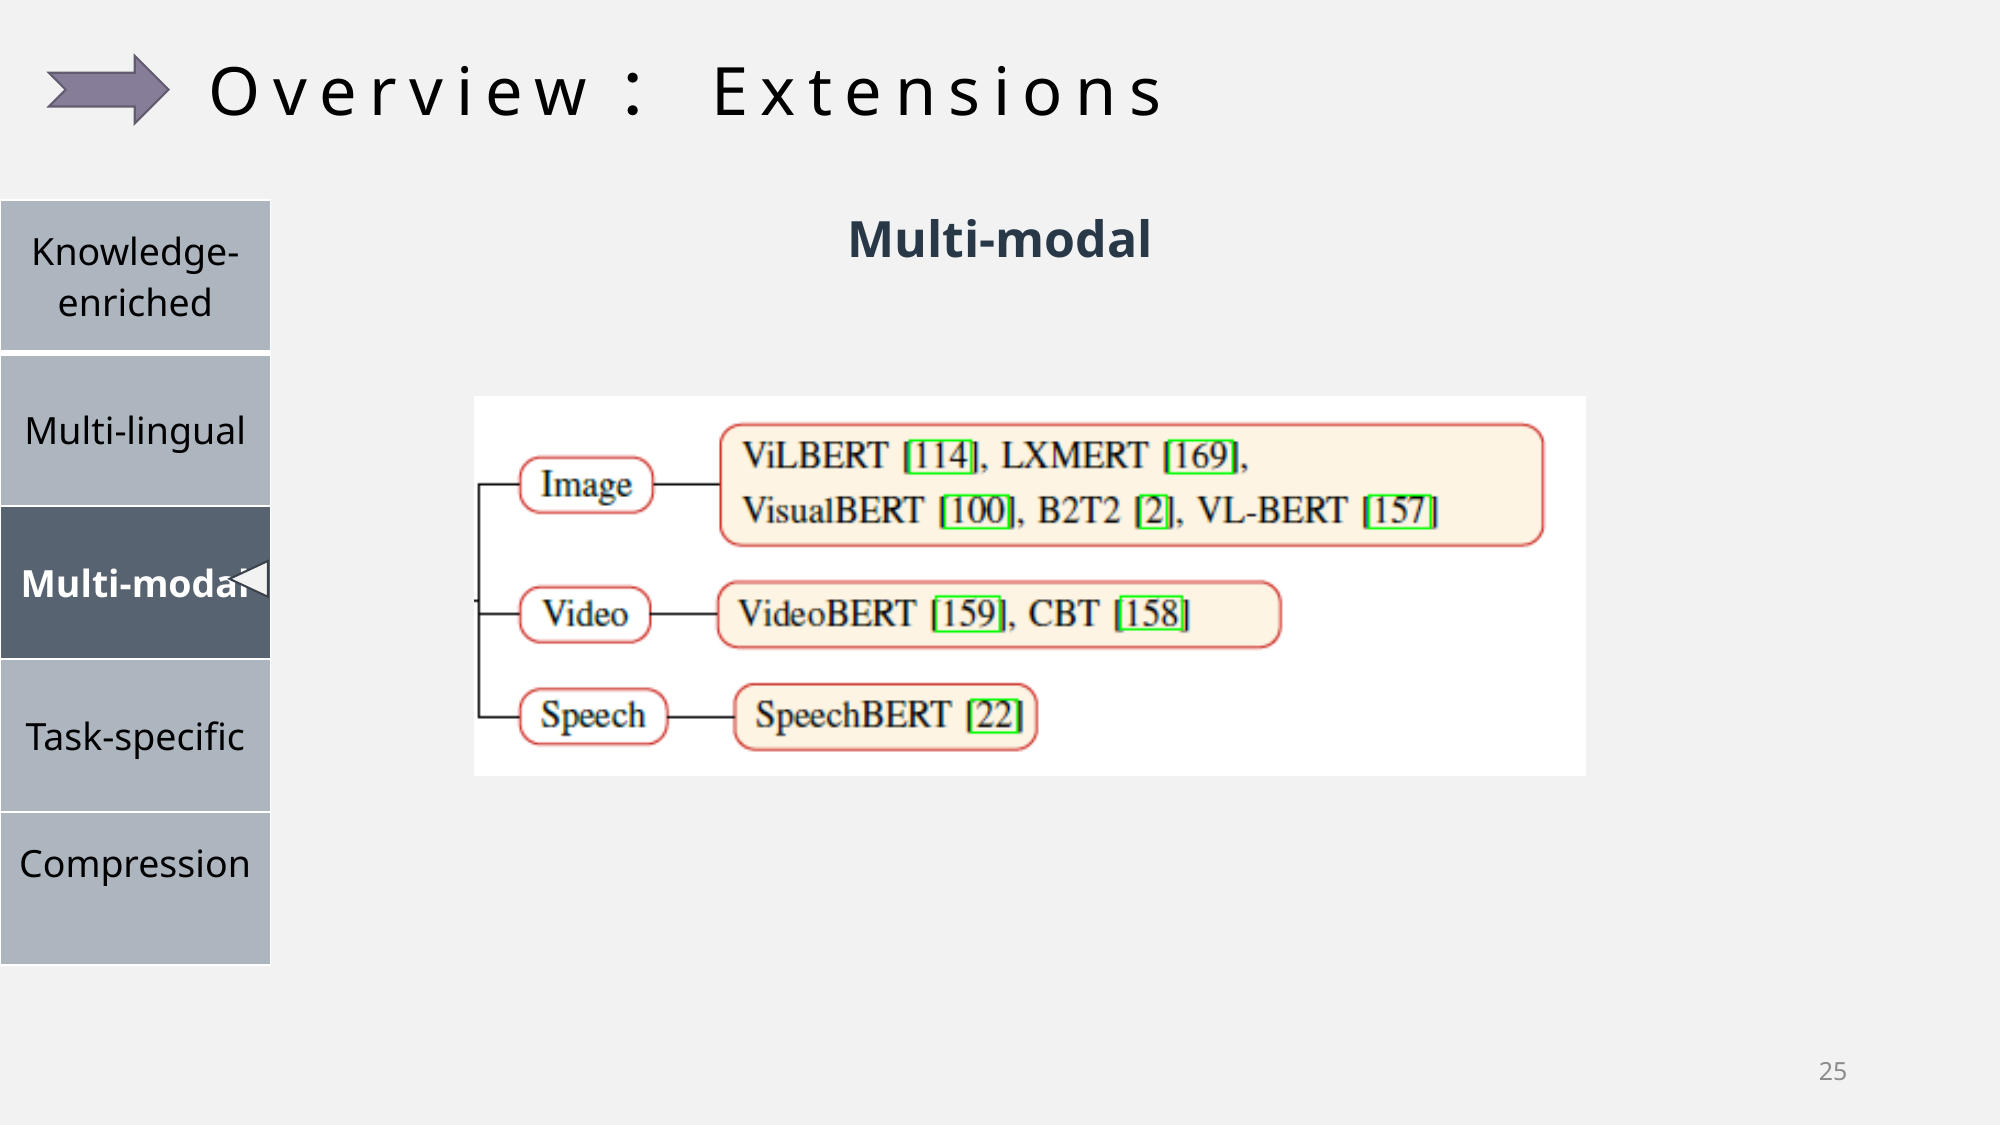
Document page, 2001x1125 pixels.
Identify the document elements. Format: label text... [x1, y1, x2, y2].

text_box Multi-modal [832, 200, 1168, 275]
table_cell Multi-modal [1, 507, 270, 658]
text_box [227, 559, 269, 599]
table_cell Multi-lingual [1, 356, 270, 505]
table_header Knowledge-enriched [1, 201, 270, 350]
text_box [46, 53, 170, 126]
table_cell Task-specific [1, 660, 270, 811]
text_box Overview：Extensions [193, 41, 1315, 137]
picture [474, 396, 1586, 776]
table_cell Compression [1, 813, 270, 964]
slide_number 25 [1412, 1042, 1863, 1103]
